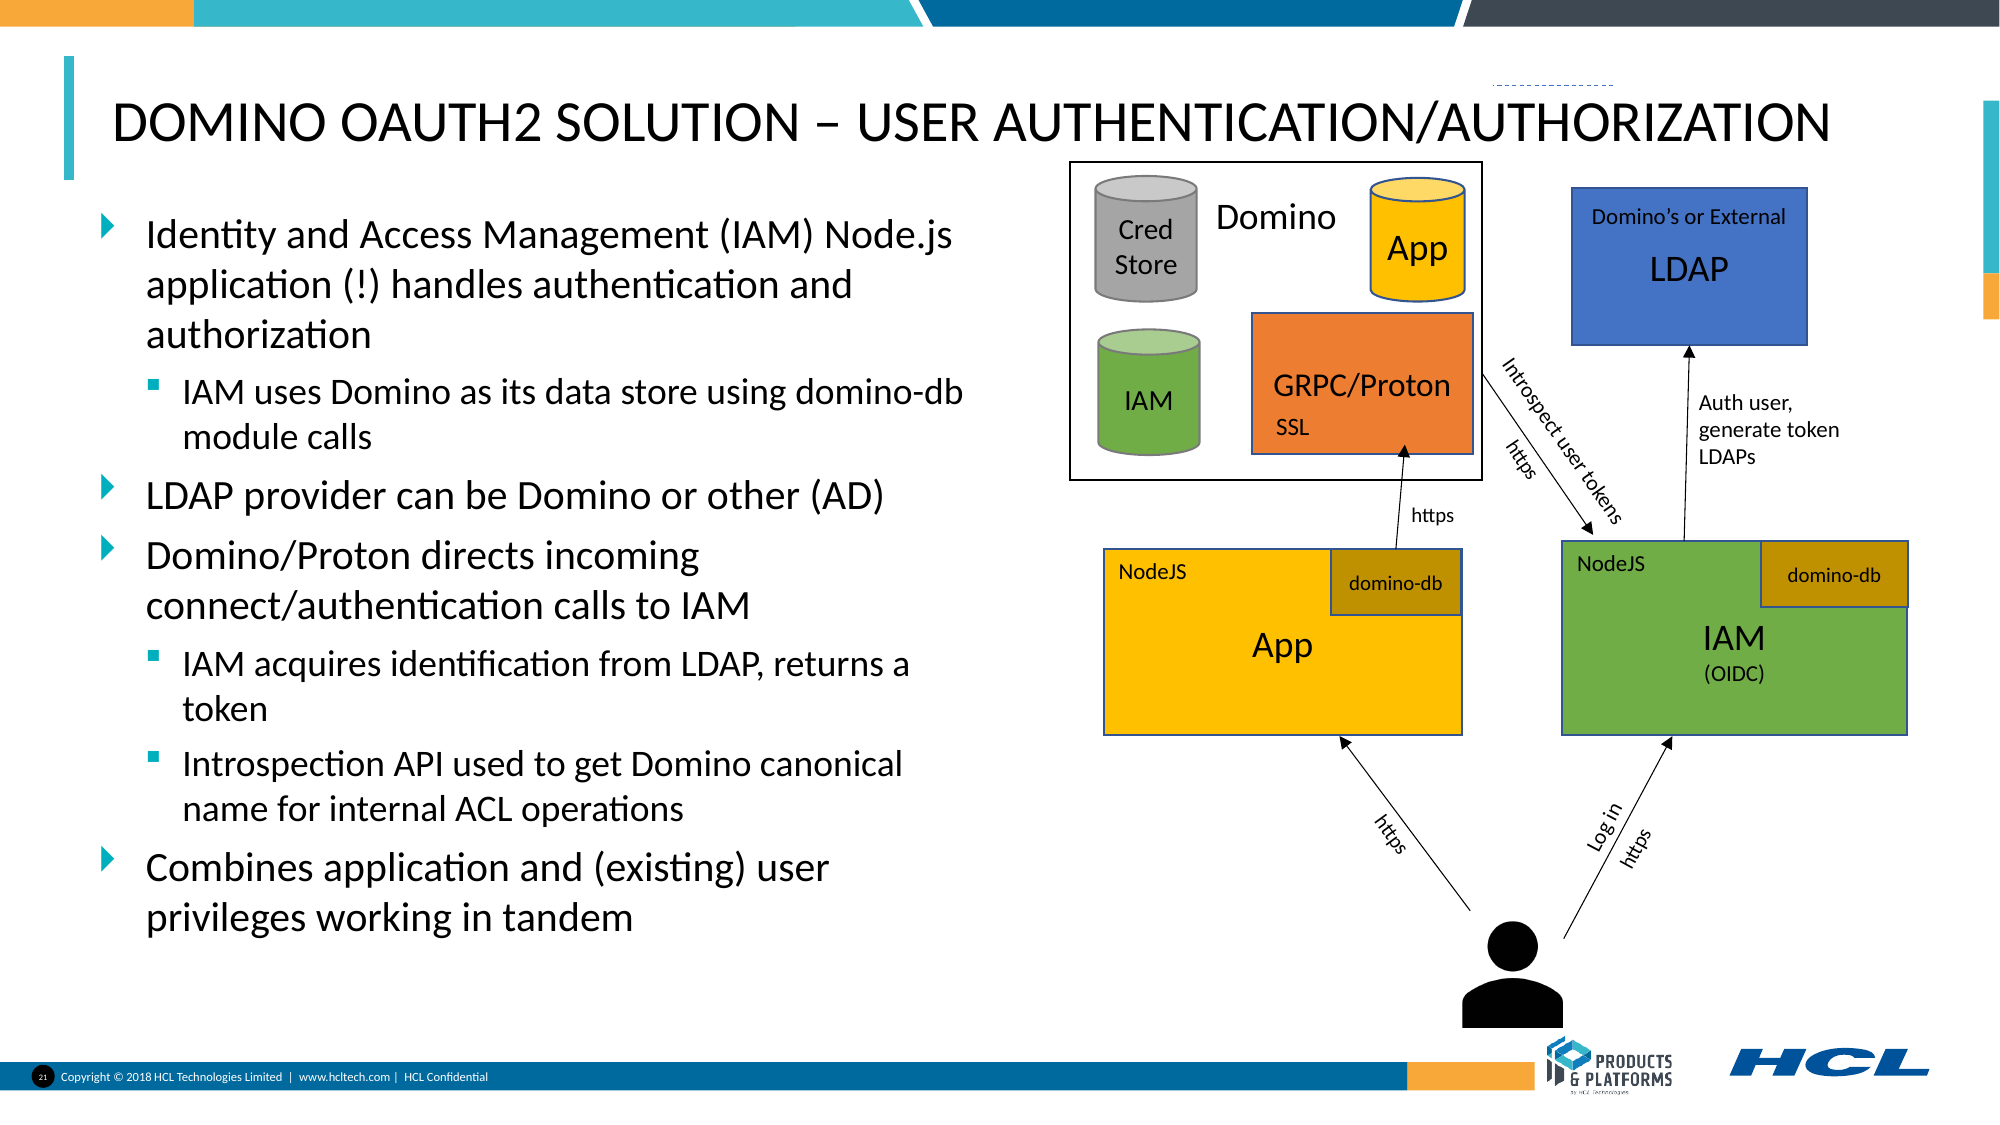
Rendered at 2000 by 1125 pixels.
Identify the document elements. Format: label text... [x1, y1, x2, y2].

picture [1547, 1050, 1672, 1095]
list Identity and Access Management (IAM) Node.js application (!) handles authentication and authorization IAM uses Domino as its data store using domino-db module calls LDAP provider can be Domino or other (AD) Domino/Proton directs incoming connect/authentication calls to IAM IAM acquires identification from LDAP, returns a token Introspection API used to get Domino canonical name for internal ACL operations Combines application and (existing) user privileges working in tandem [73, 199, 1007, 1016]
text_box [1070, 85, 1909, 1050]
title Domino Oauth2 solution – user authentication/authorization [76, 55, 1933, 180]
